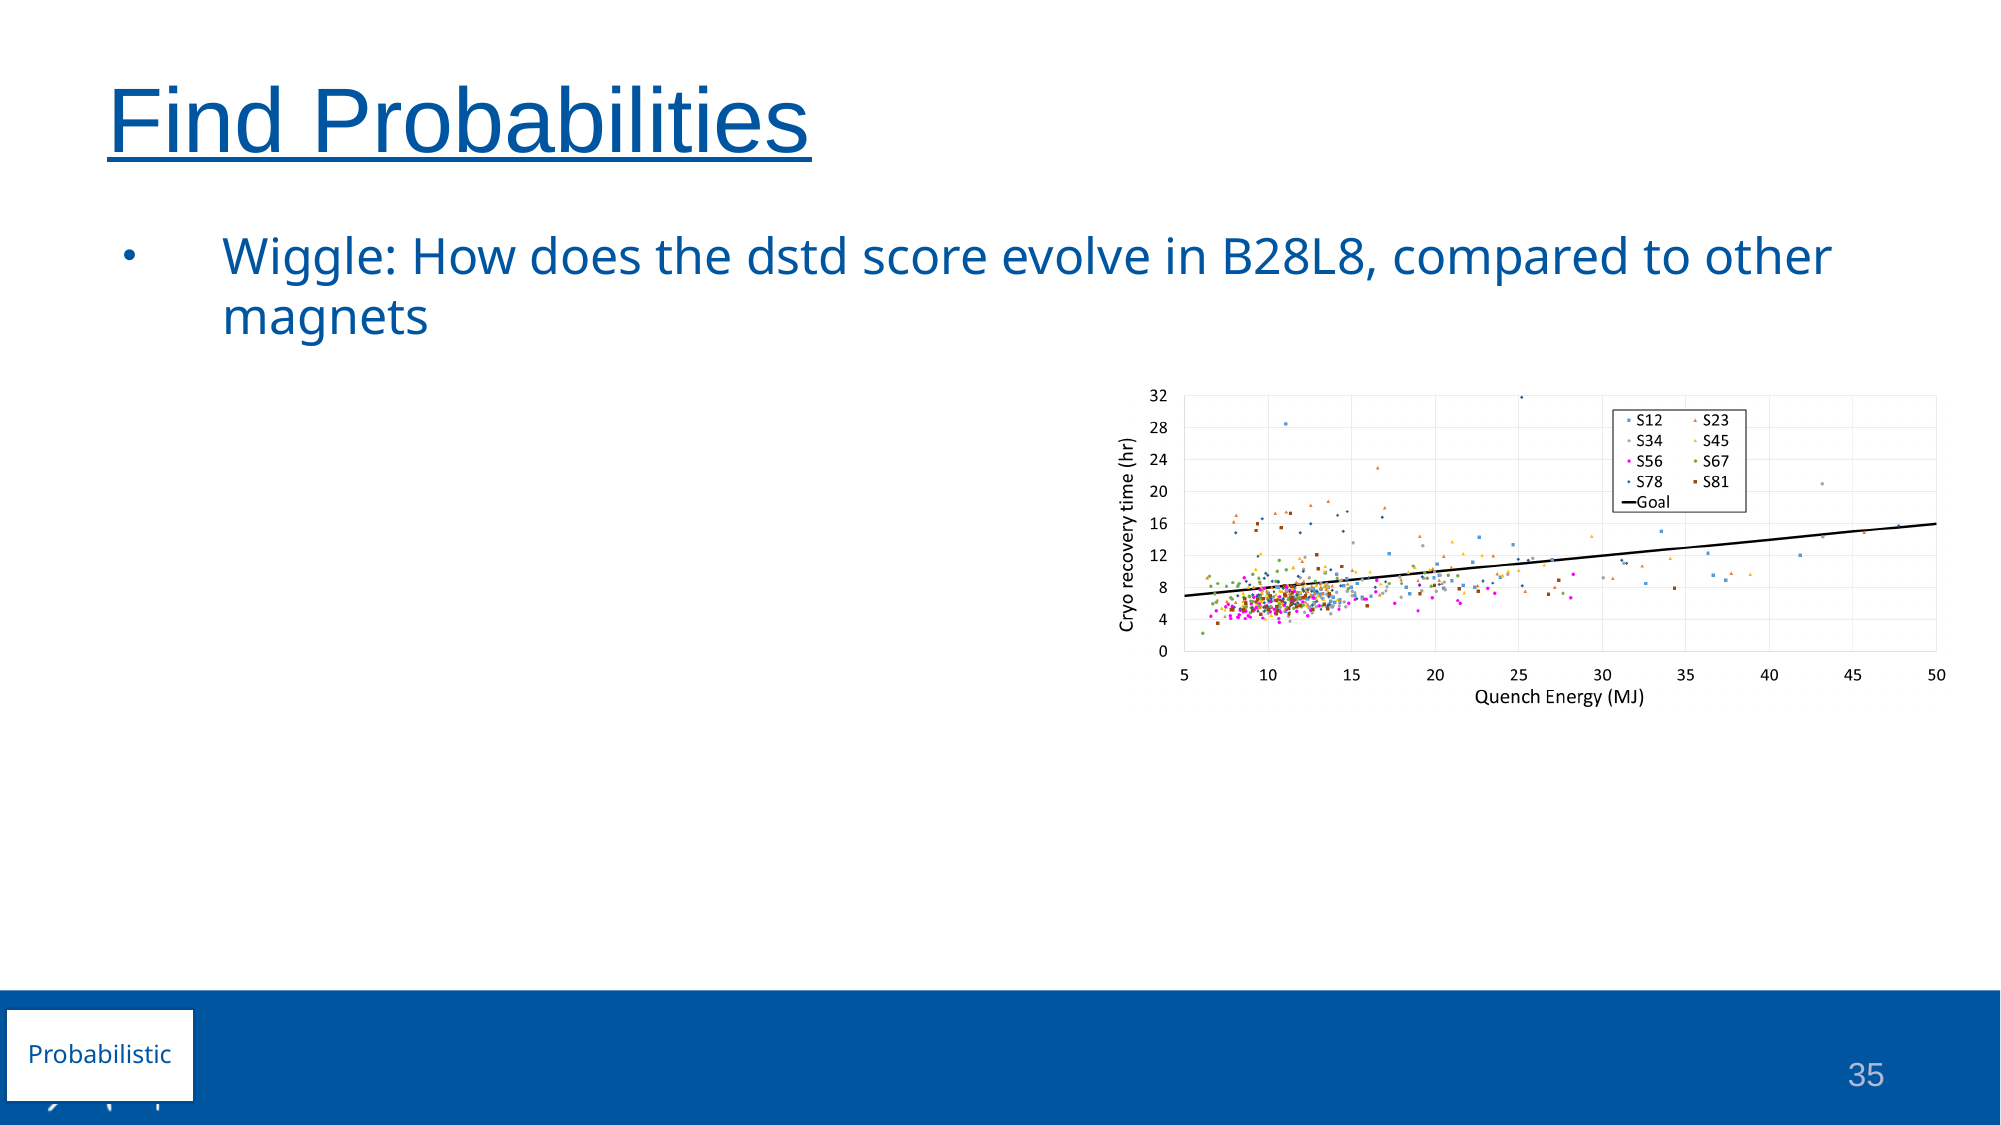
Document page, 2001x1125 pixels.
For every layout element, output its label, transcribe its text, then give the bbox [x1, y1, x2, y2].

picture [1112, 387, 1950, 708]
list Wiggle: How does the dstd score evolve in B28L8, compared to other magnets [99, 217, 1900, 919]
title Find Probabilities [99, 38, 1900, 193]
slide_number 35 [1790, 1042, 1900, 1103]
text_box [5, 1008, 195, 1103]
